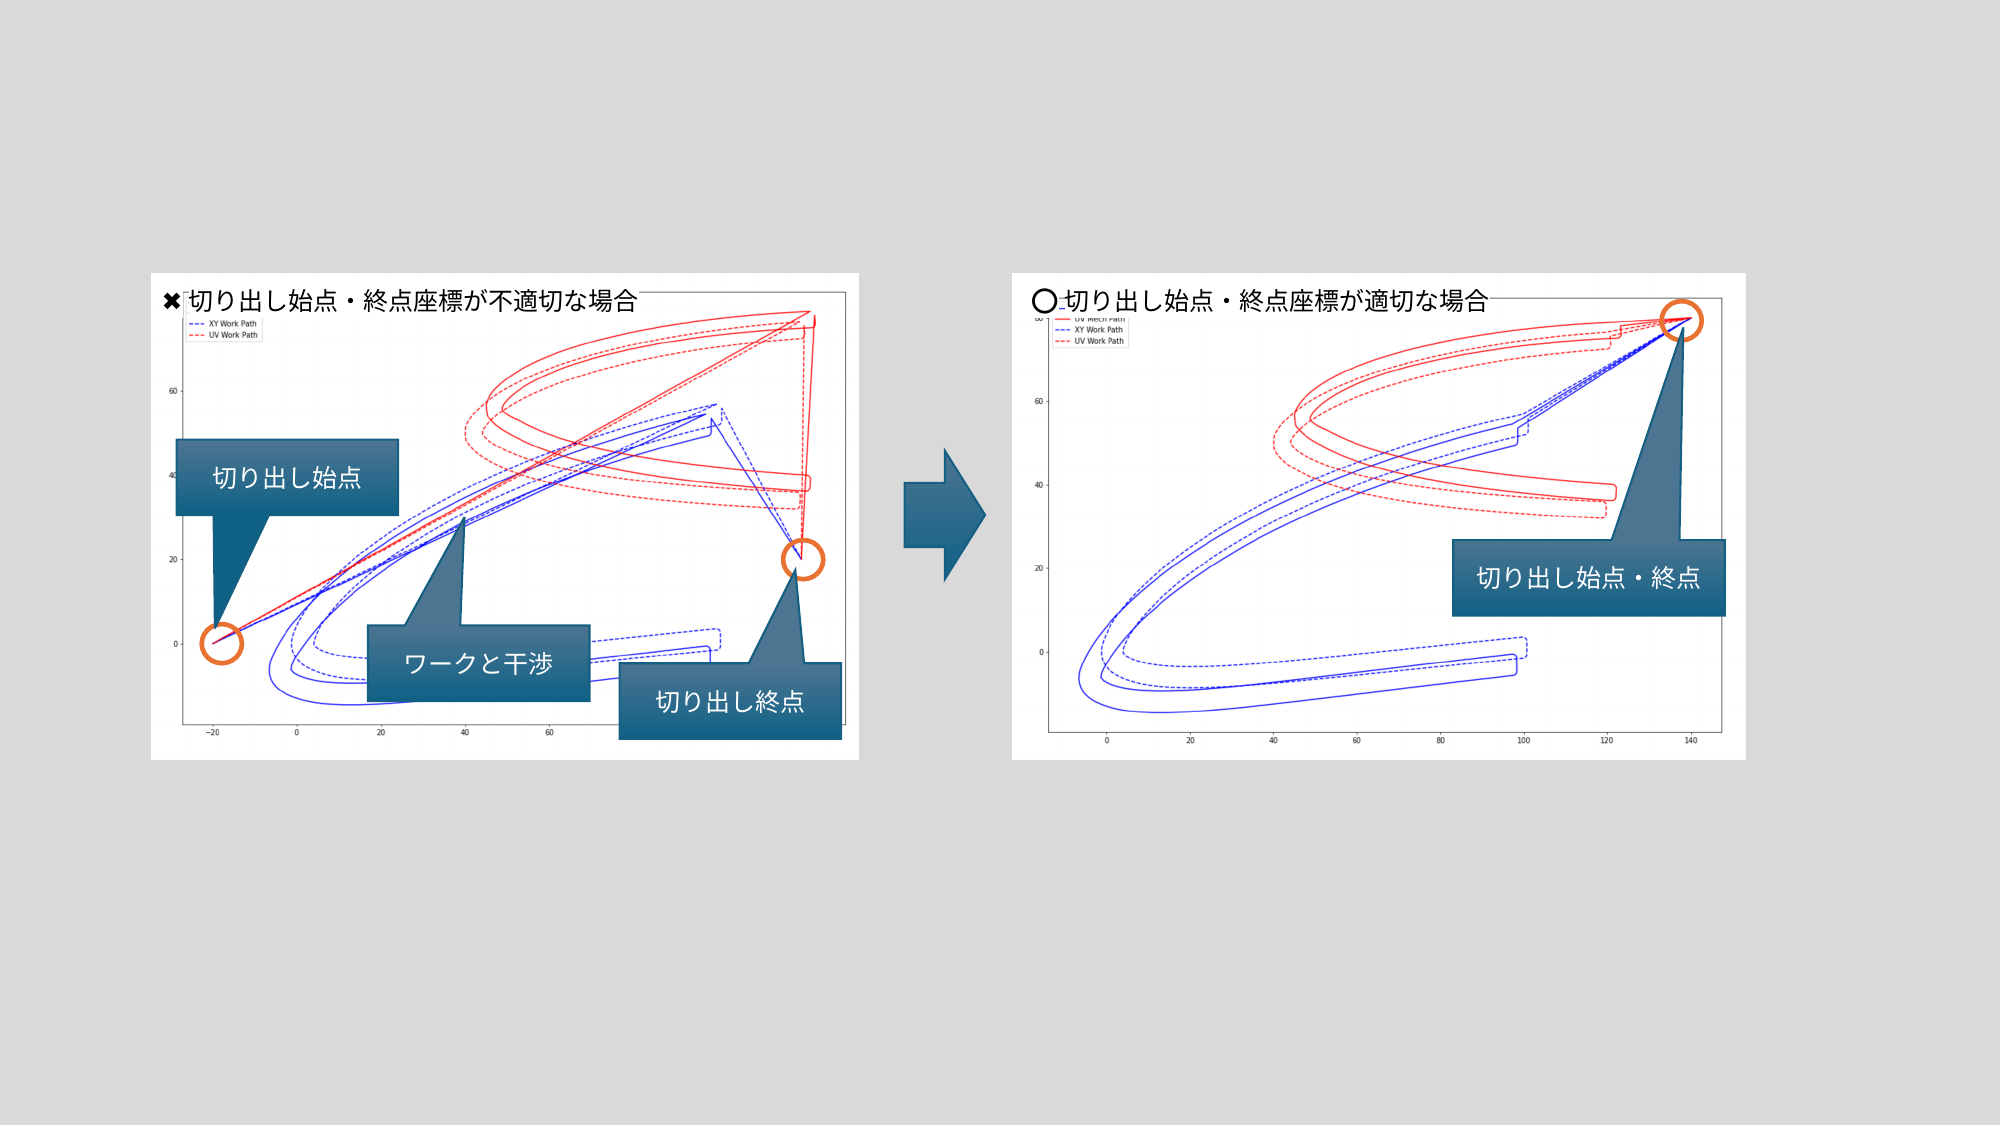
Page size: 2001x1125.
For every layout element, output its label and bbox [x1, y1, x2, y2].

text_box [903, 447, 987, 583]
picture [1012, 272, 1746, 761]
picture [150, 272, 859, 761]
text_box [146, 278, 150, 324]
